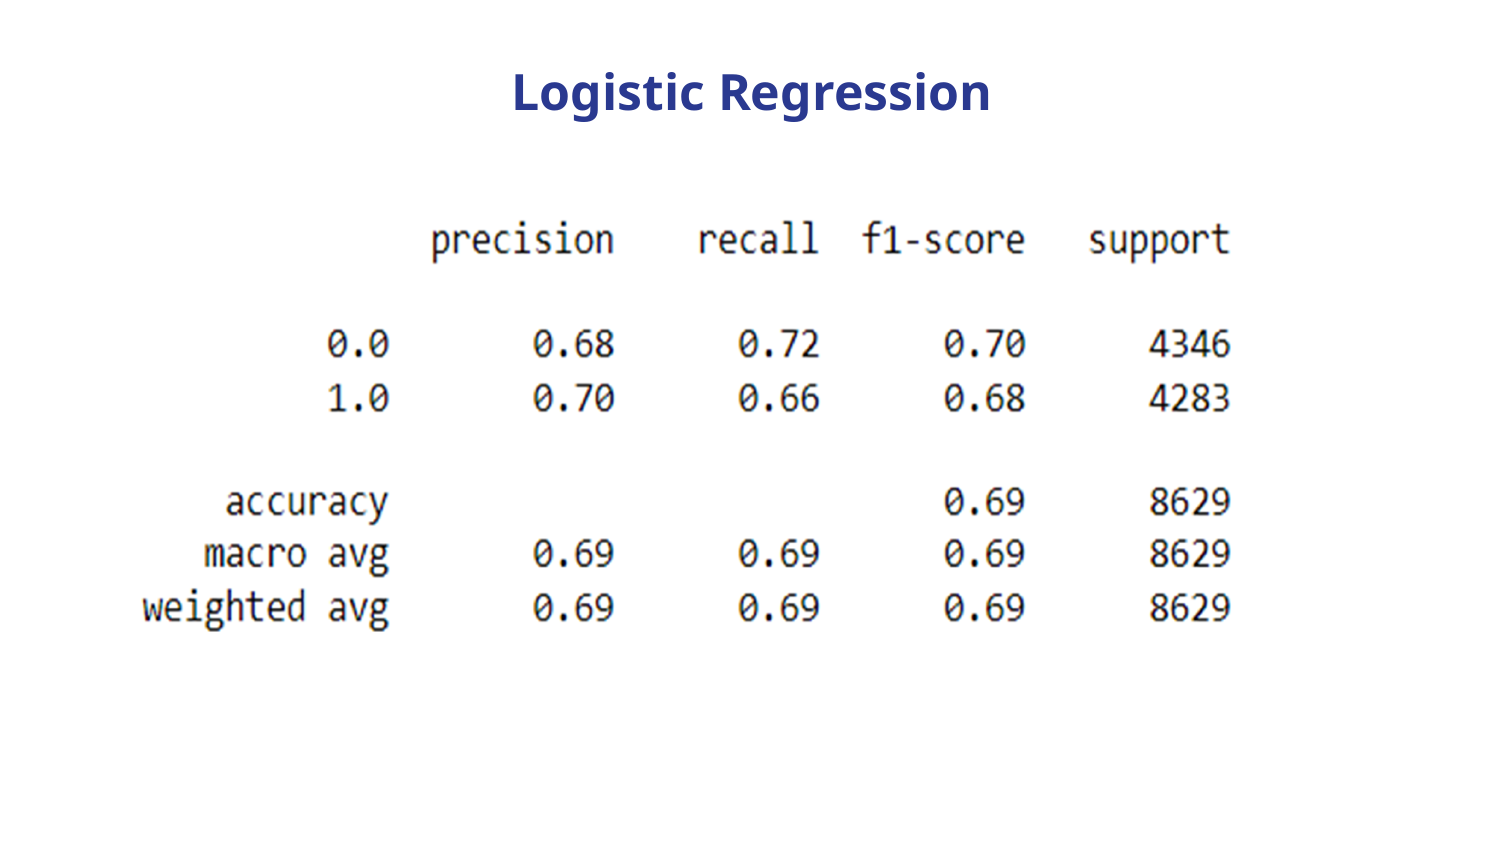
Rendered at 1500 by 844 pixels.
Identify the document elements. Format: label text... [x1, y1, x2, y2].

title Logistic Regression [52, 44, 1451, 145]
picture [140, 211, 1234, 633]
